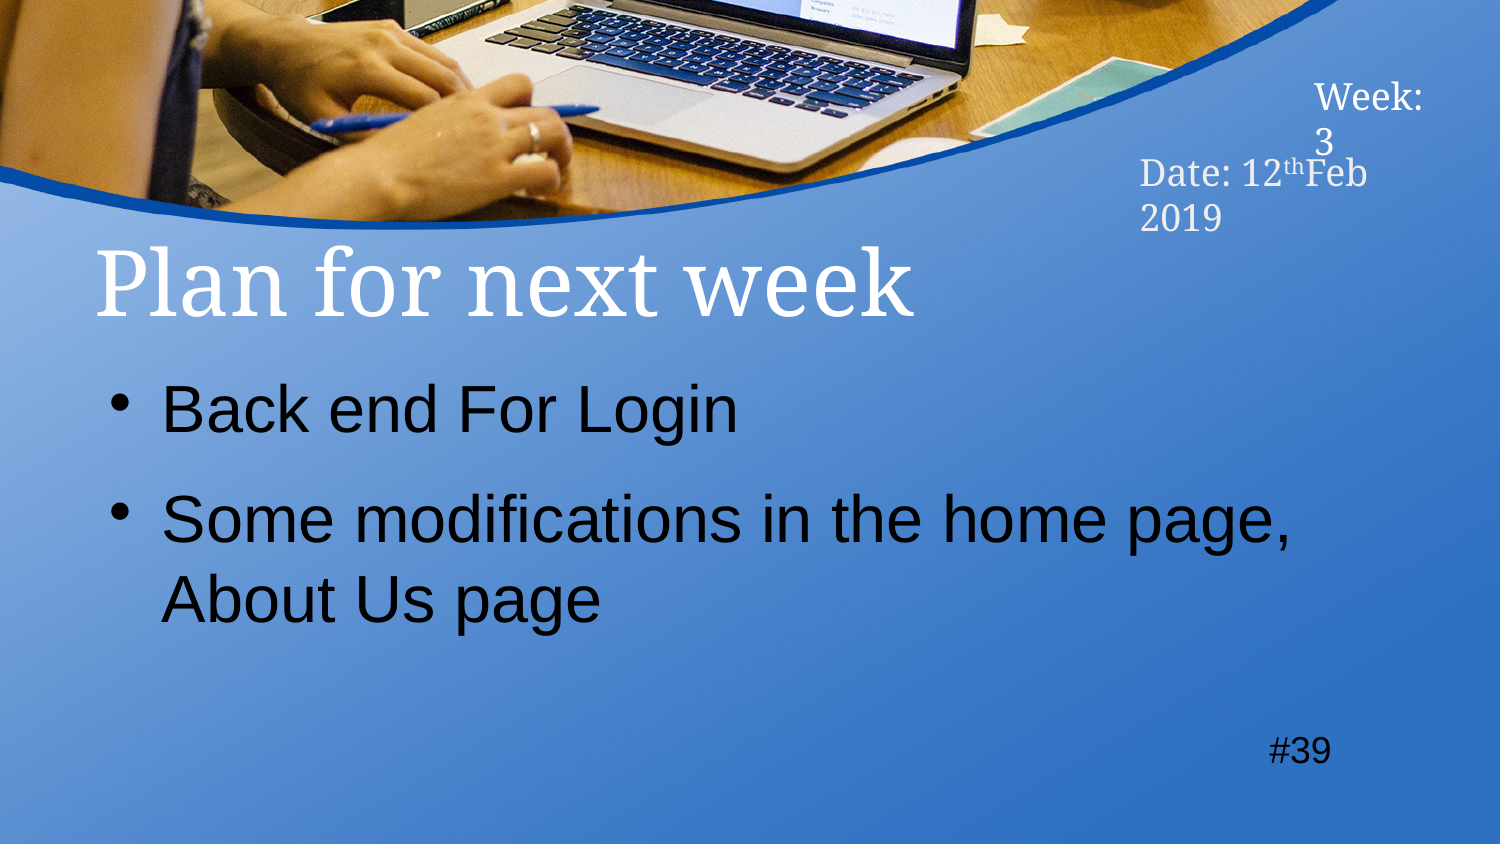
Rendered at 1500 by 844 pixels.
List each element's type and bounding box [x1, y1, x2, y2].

picture [1254, 722, 1347, 780]
text_box [1255, 723, 1346, 779]
